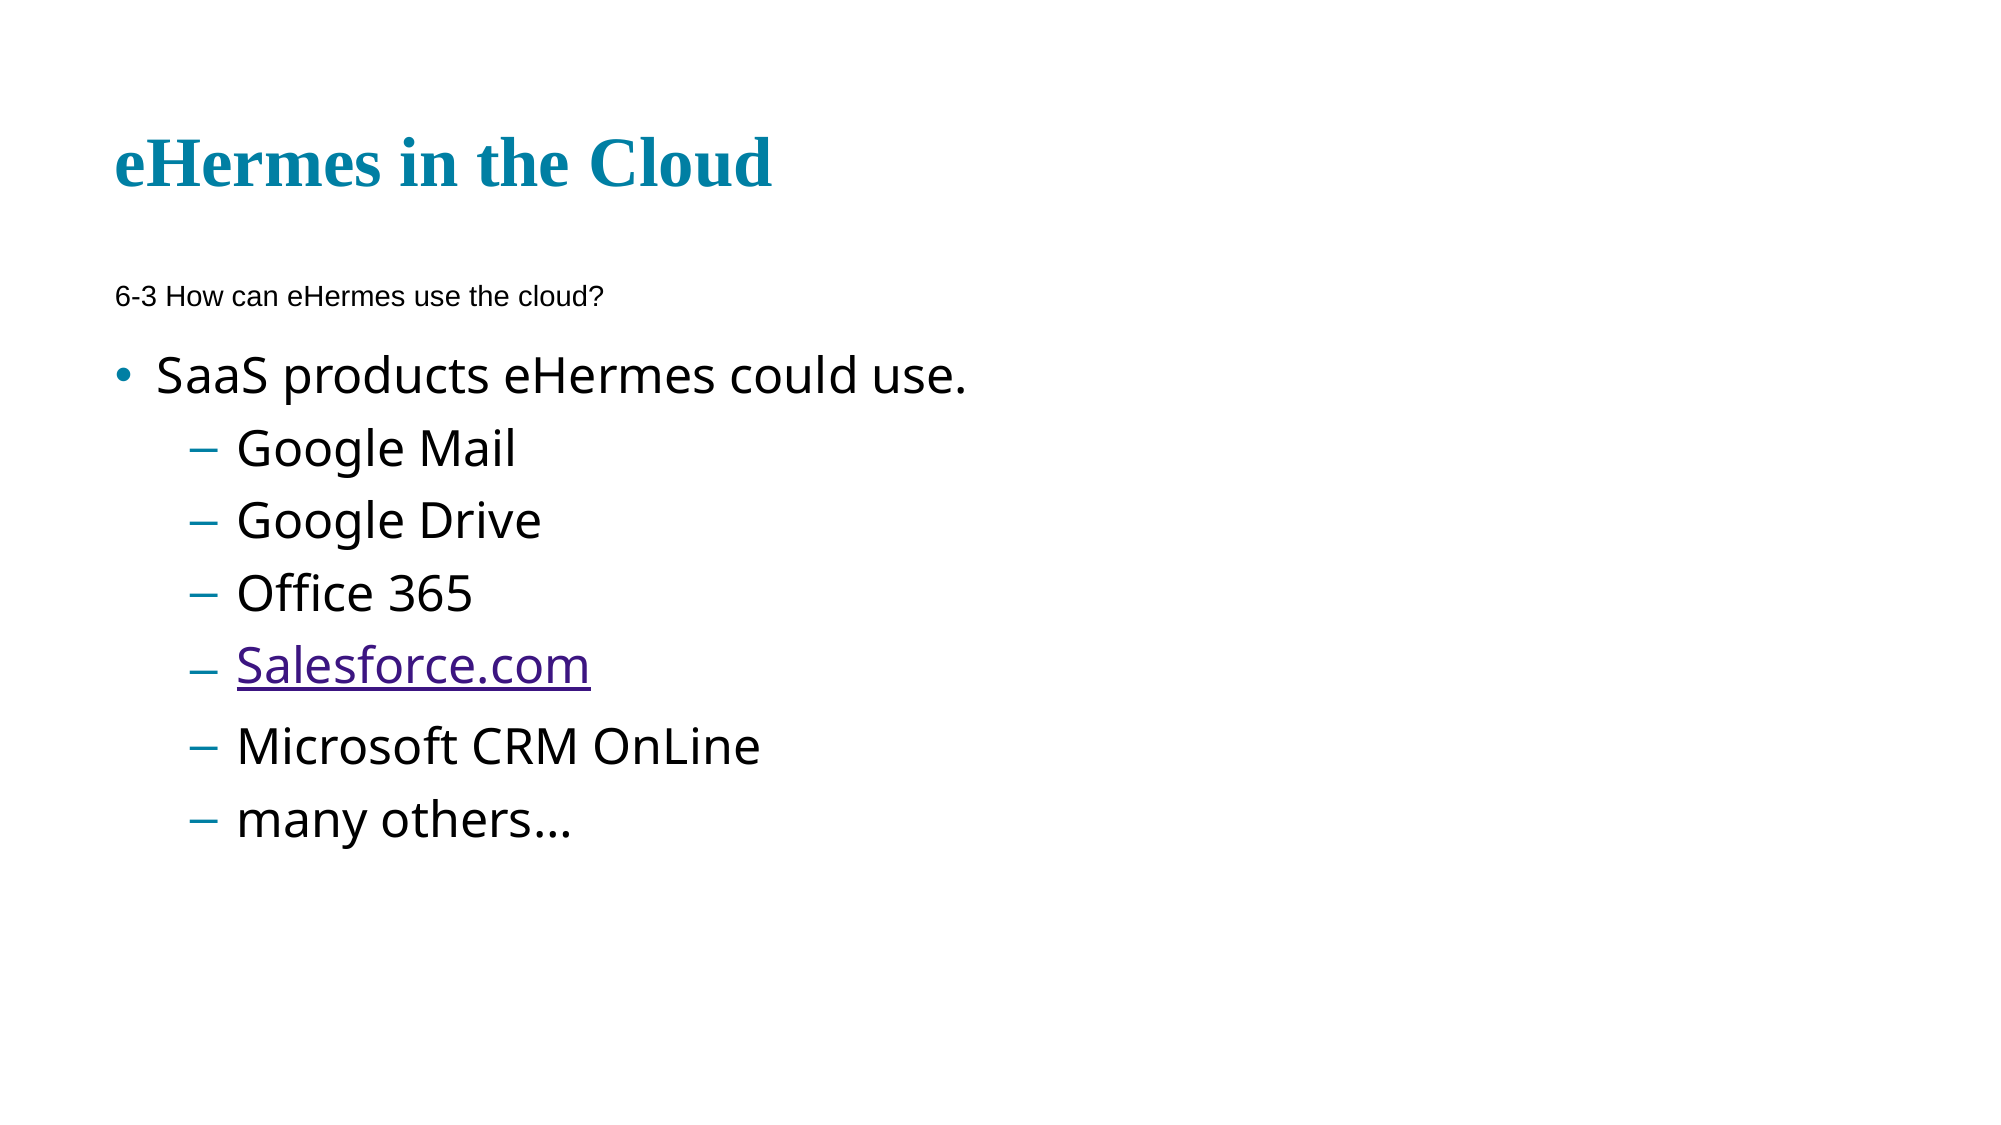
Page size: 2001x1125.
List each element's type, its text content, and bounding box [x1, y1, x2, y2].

list 6-3 How can eHermes use the cloud? S a a S products eHermes could use. Google Mail Google Drive Office 365 Salesforce.com Microsoft C R M OnLine many others… [99, 262, 1900, 1005]
title eHermes in the Cloud [99, 35, 1900, 216]
